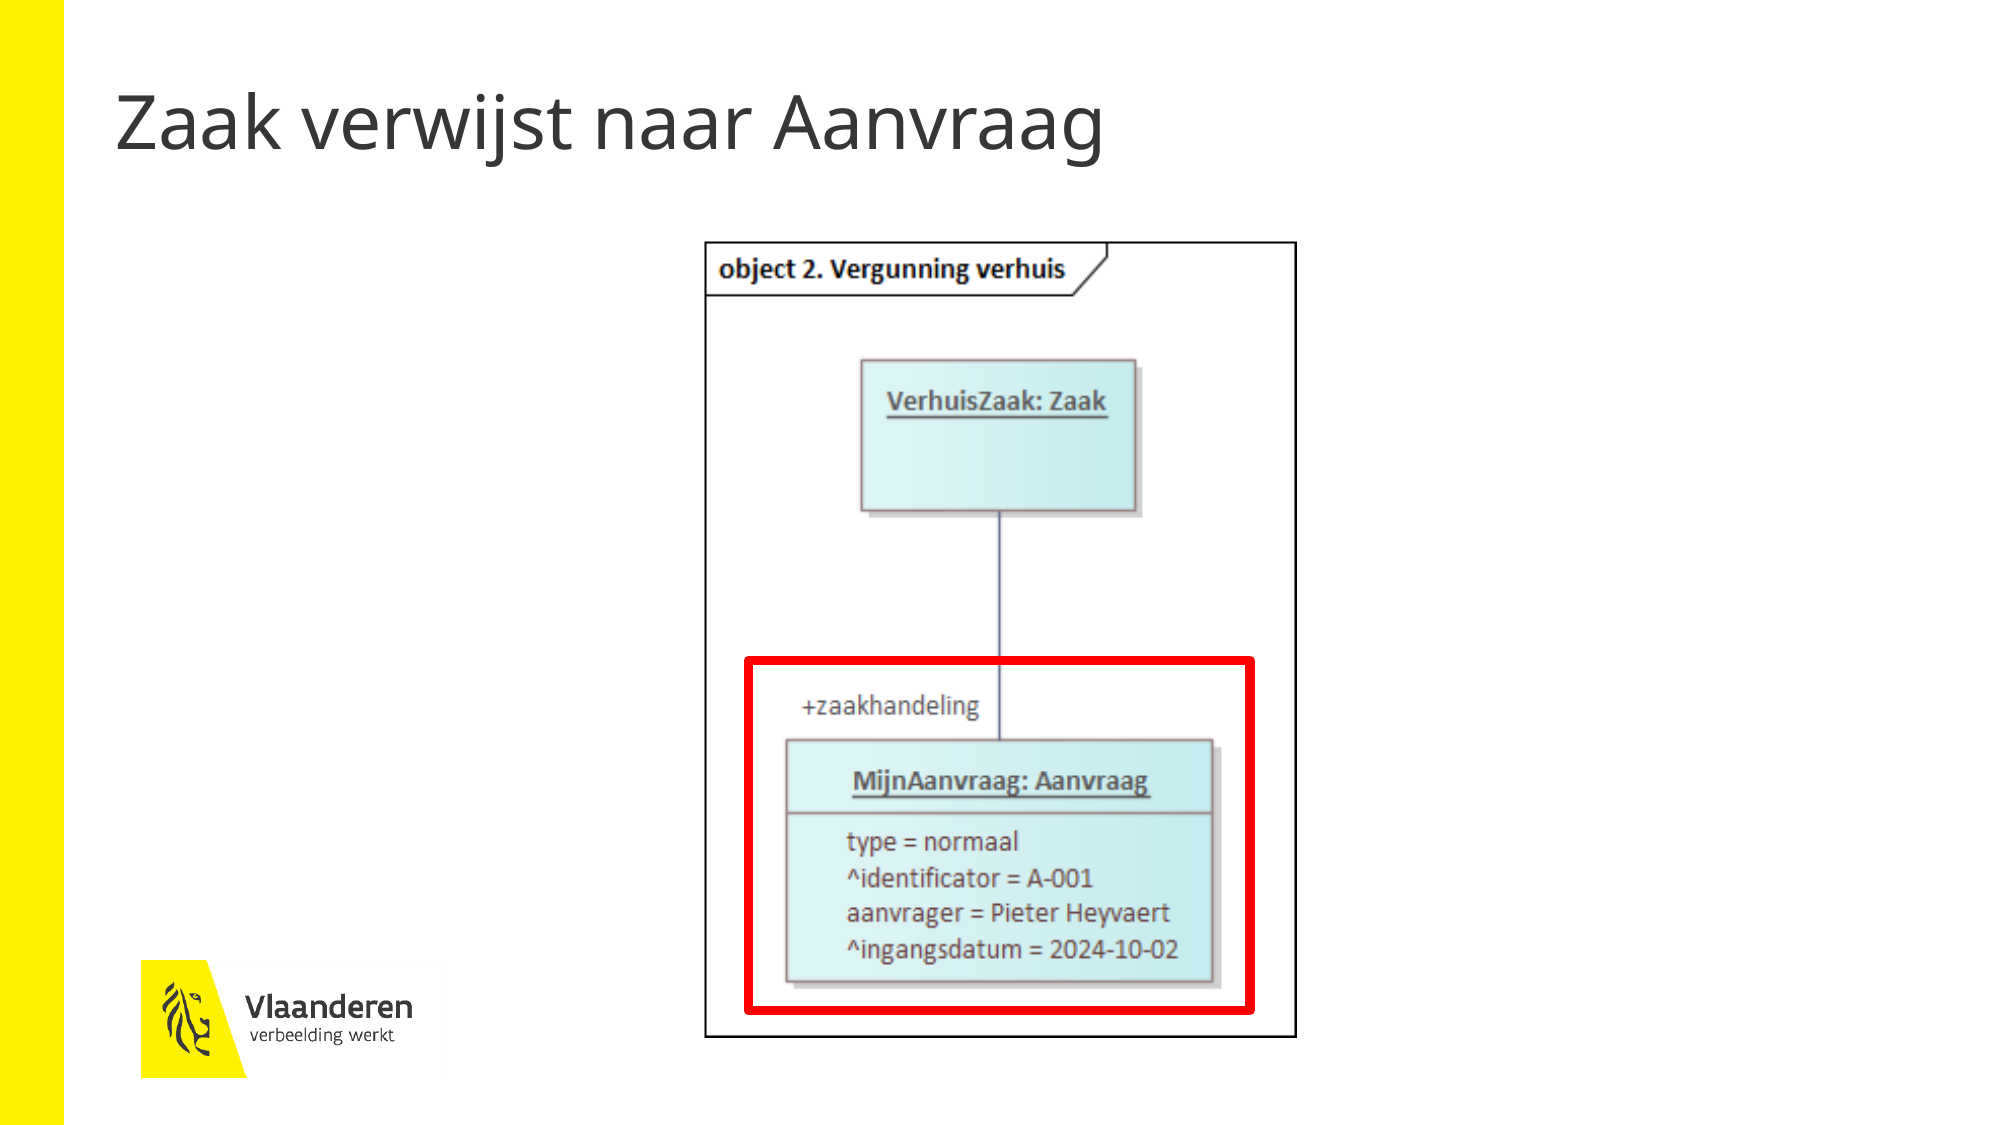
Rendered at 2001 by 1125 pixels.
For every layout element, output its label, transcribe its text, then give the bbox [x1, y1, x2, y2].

picture [702, 240, 1297, 1038]
title Zaak verwijst naar Aanvraag [100, 57, 1723, 241]
picture [141, 960, 443, 1078]
